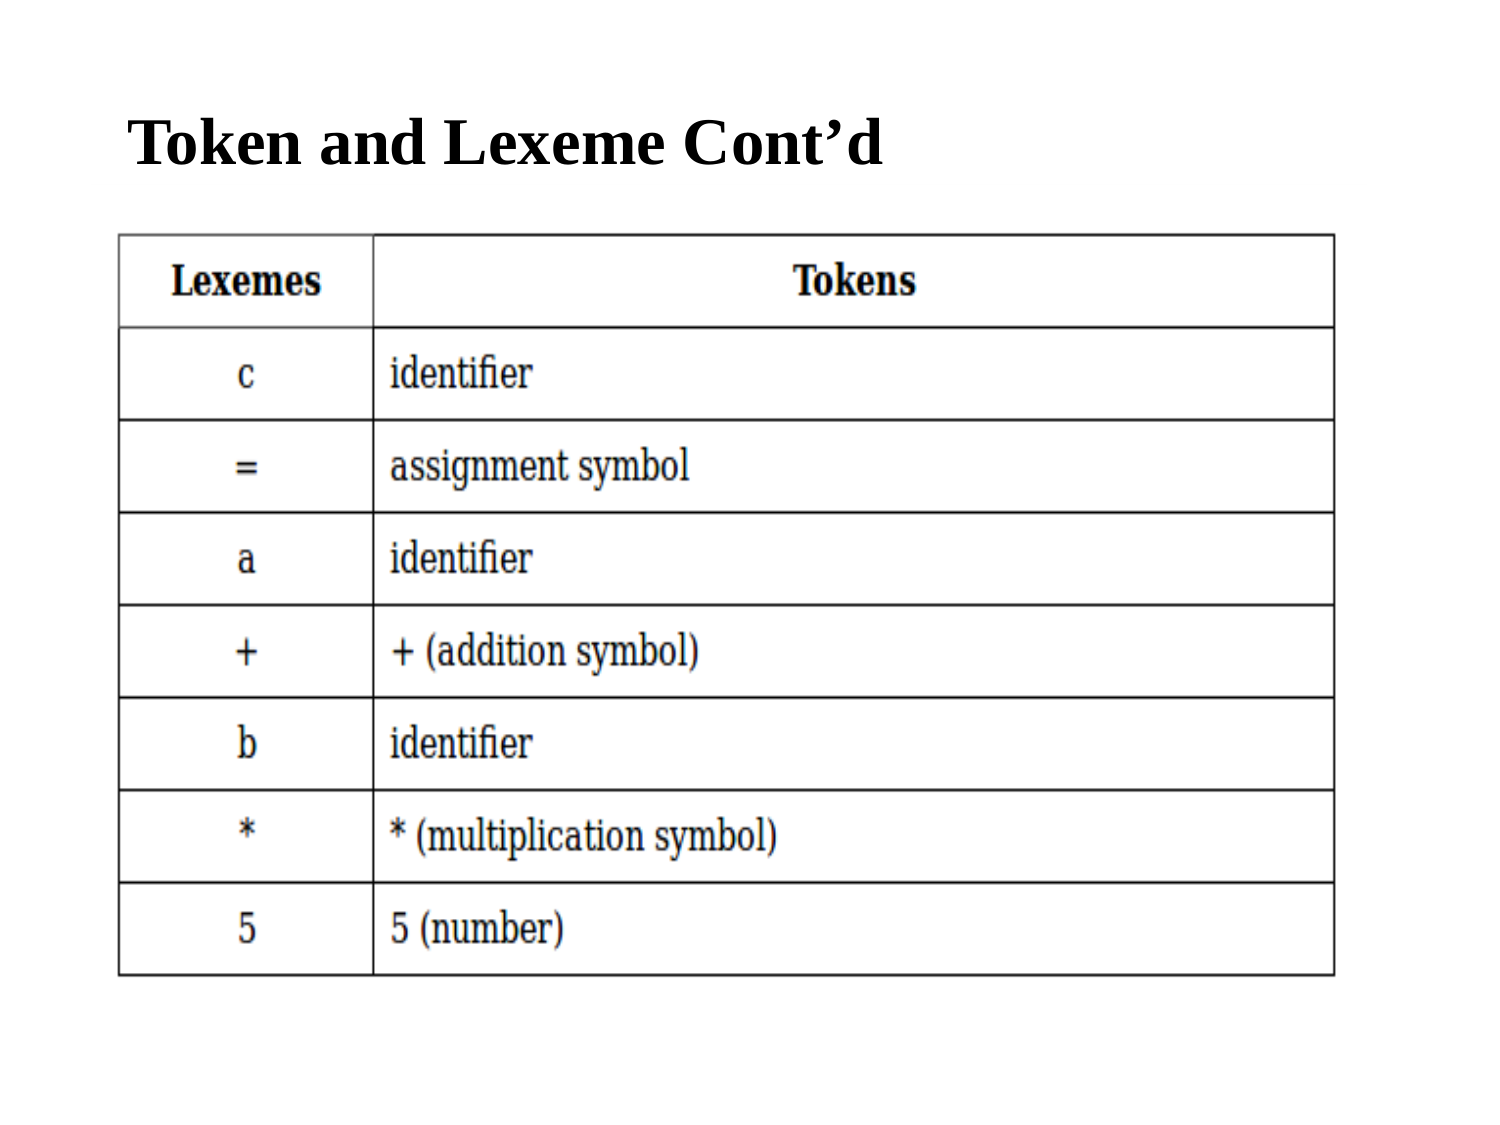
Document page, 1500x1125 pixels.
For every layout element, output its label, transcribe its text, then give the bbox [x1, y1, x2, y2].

picture [90, 183, 1367, 1008]
text_box Token and Lexeme Cont’d [112, 78, 1388, 197]
text_box [60, 197, 1388, 1022]
